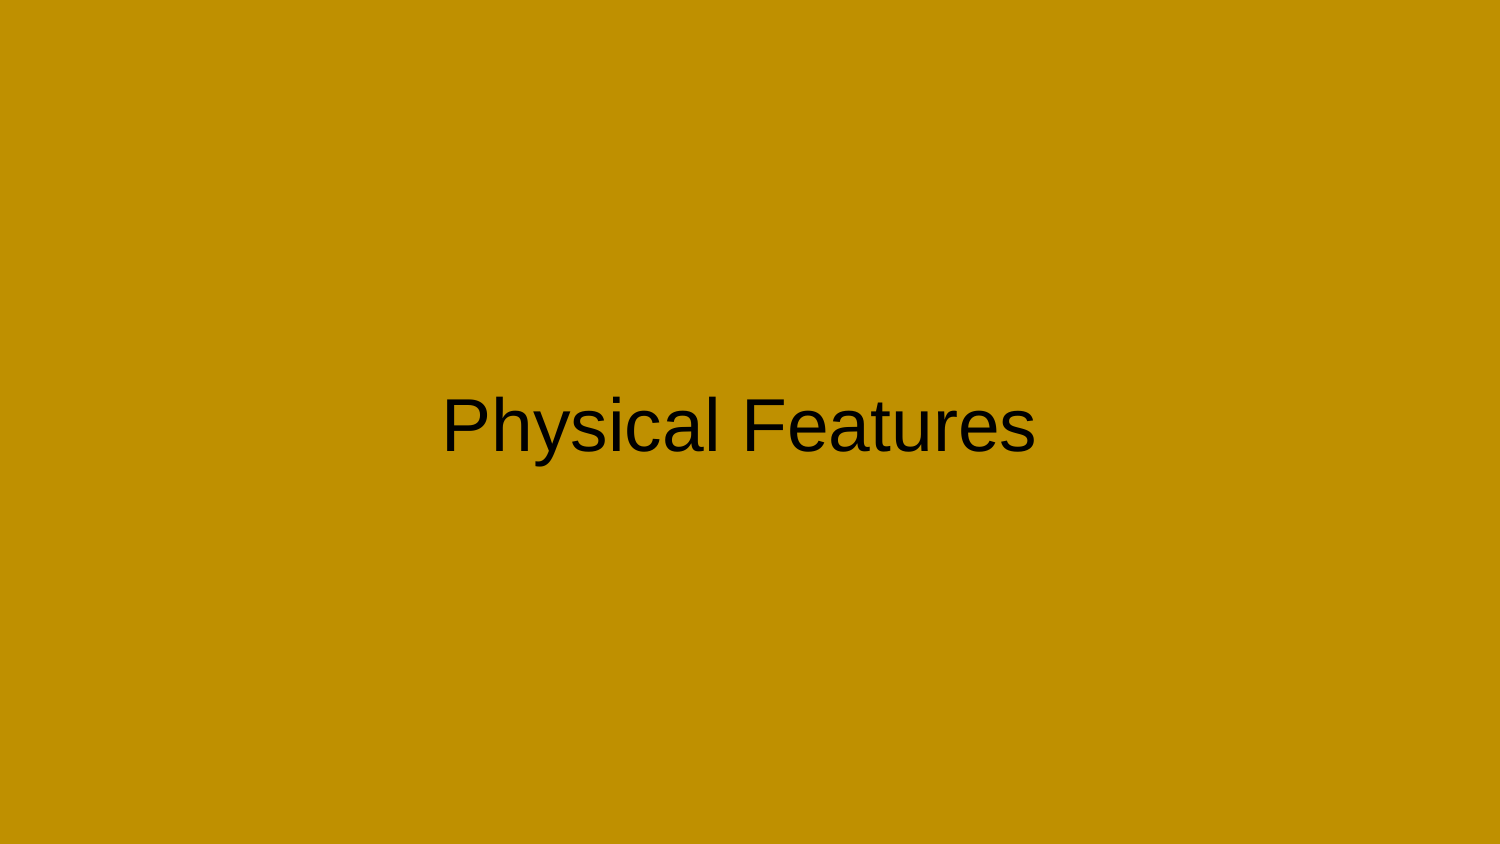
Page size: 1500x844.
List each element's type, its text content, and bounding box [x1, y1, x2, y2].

title Physical Features [51, 352, 1449, 491]
